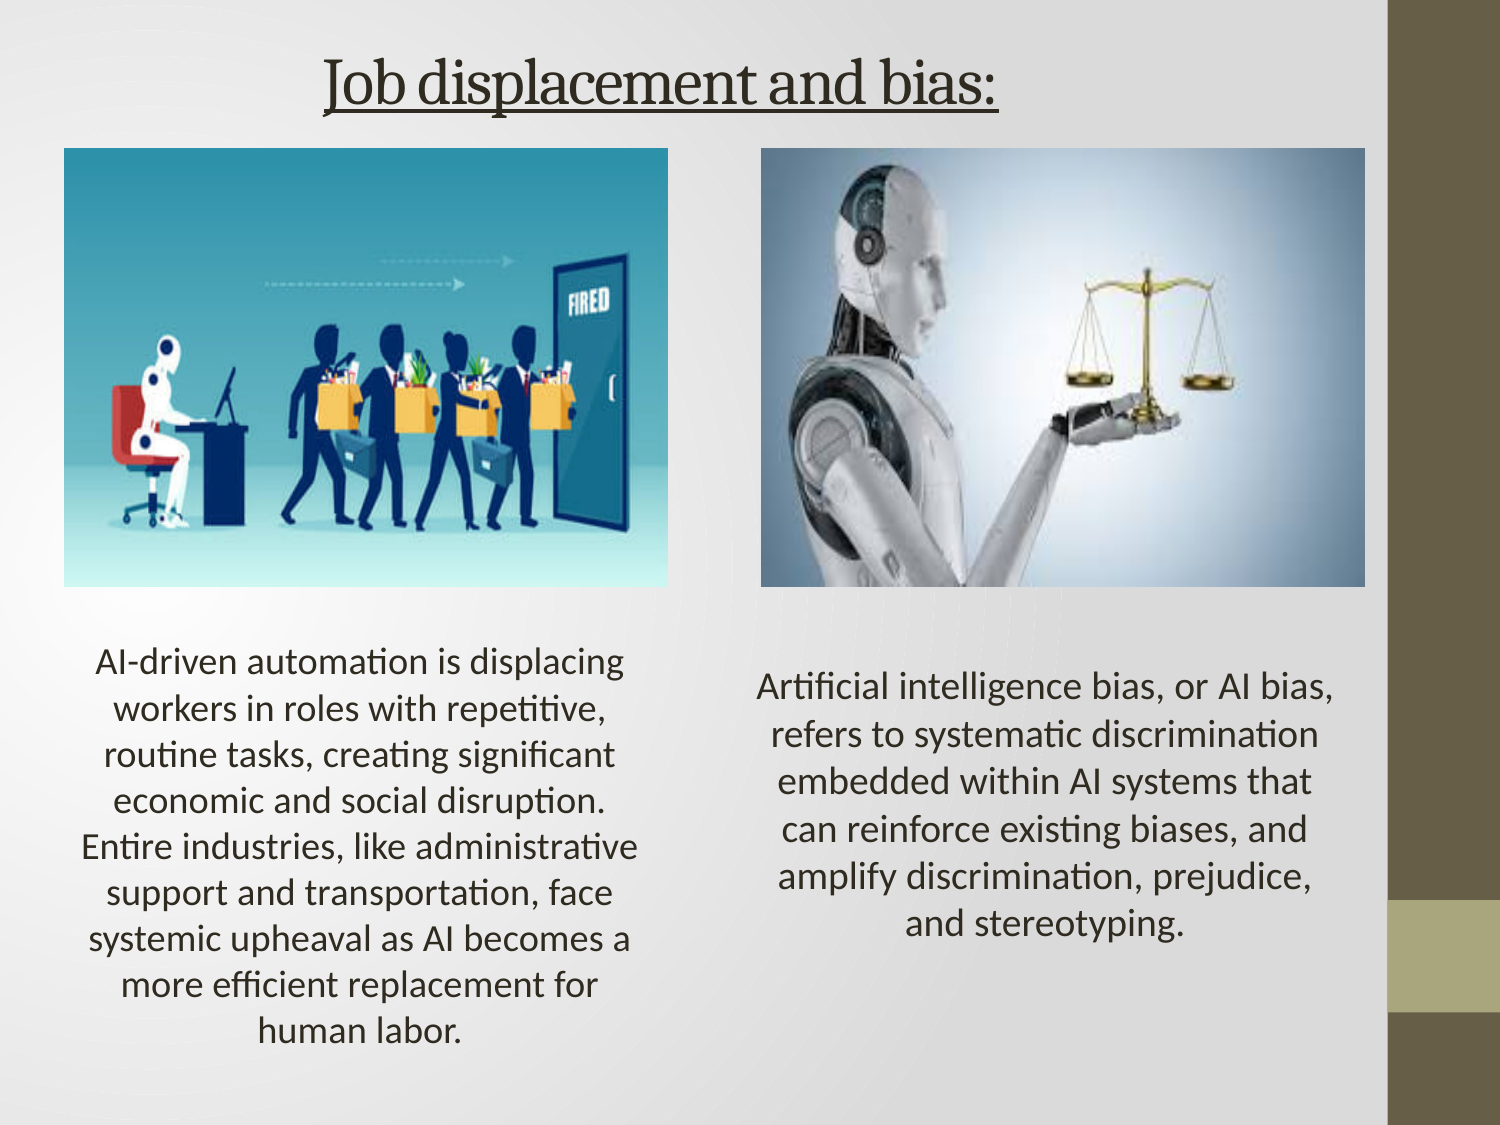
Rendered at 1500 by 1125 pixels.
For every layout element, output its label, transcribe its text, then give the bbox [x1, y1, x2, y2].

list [761, 148, 1365, 587]
list AI-driven automation is displacing workers in roles with repetitive, routine tasks, creating significant economic and social disruption. Entire industries, like administrative support and transportation, face systemic upheaval as AI becomes a more efficient replacement for human labor. [53, 621, 668, 1059]
list Artificial intelligence bias, or AI bias, refers to systematic discrimination embedded within AI systems that can reinforce existing biases, and amplify discrimination, prejudice, and stereotyping. [738, 562, 1353, 953]
title Job displacement and bias: [171, 19, 1152, 138]
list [64, 148, 668, 587]
